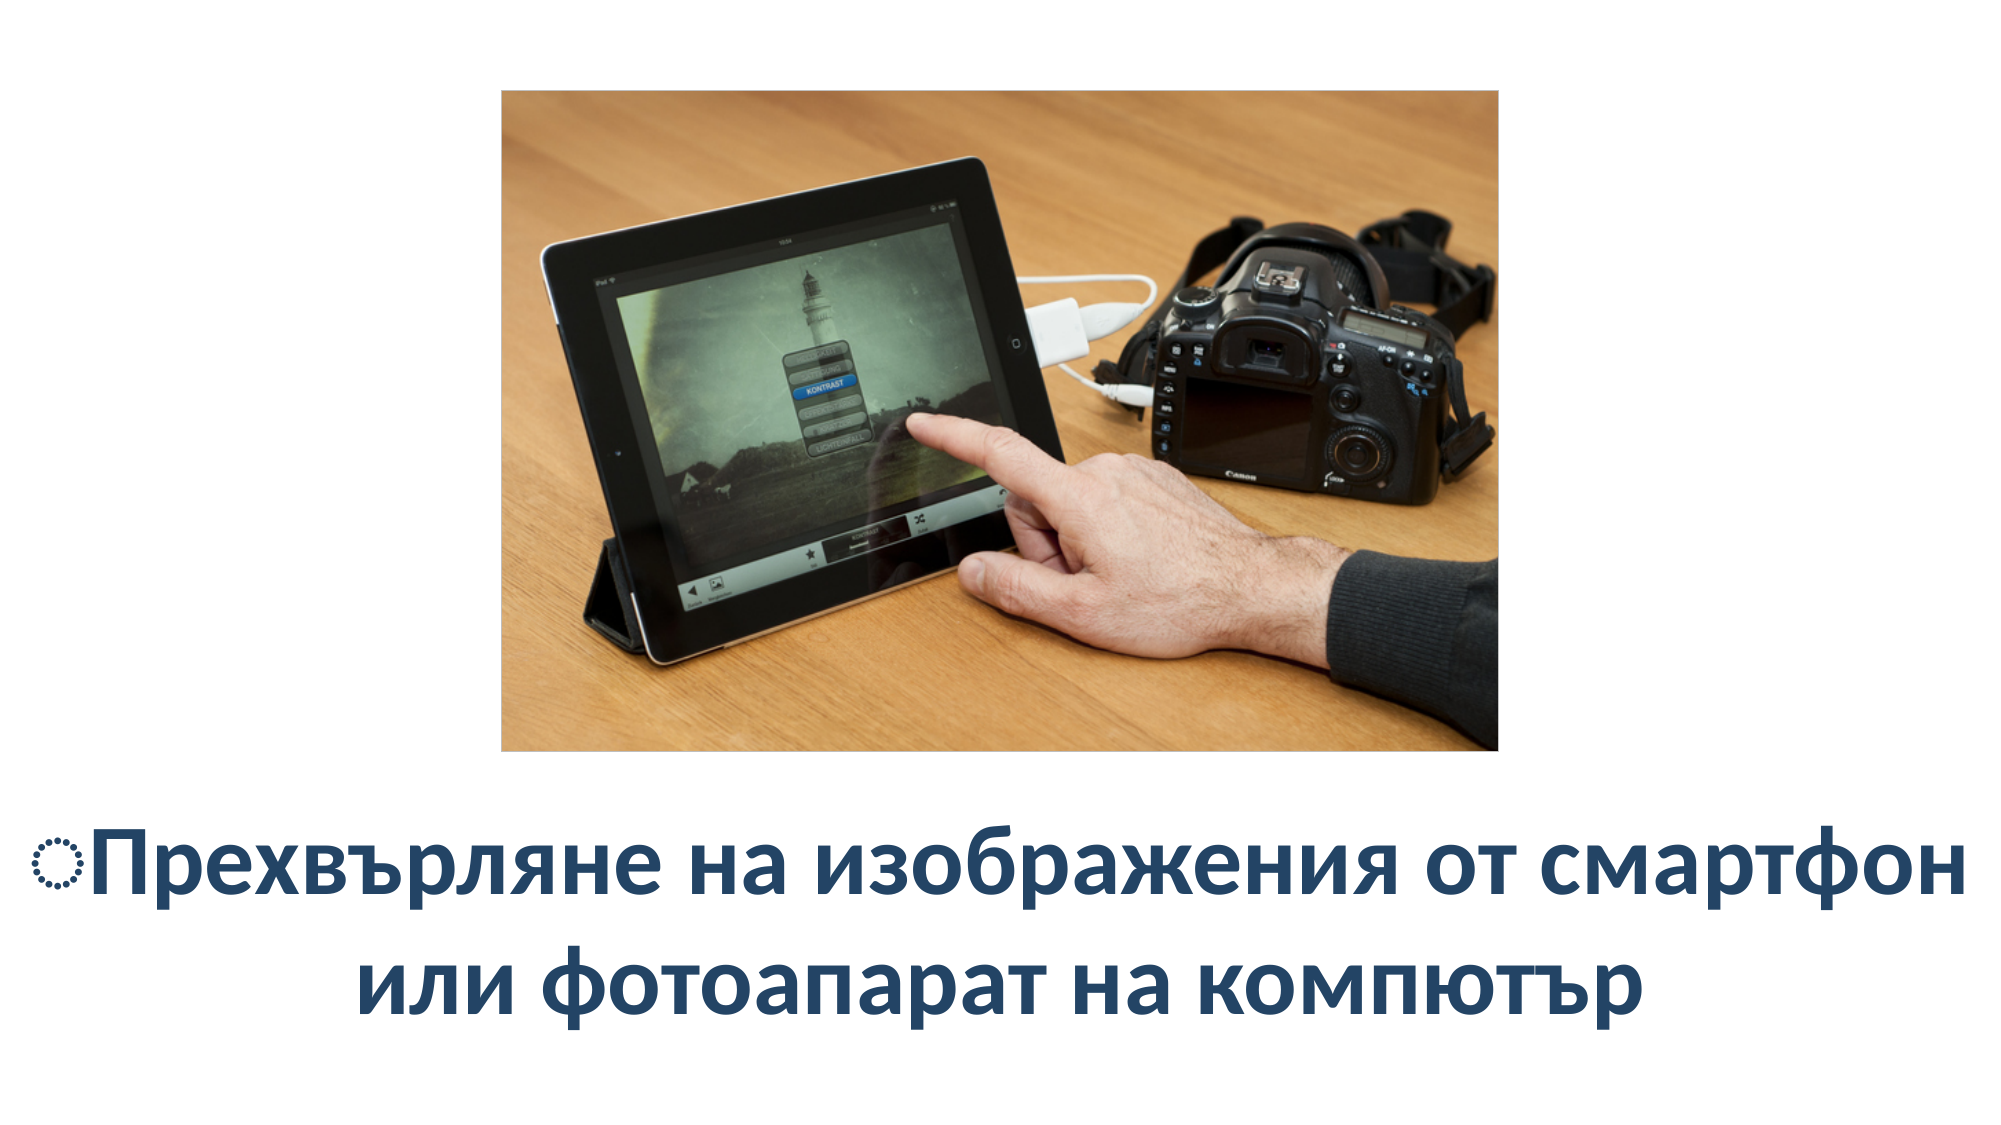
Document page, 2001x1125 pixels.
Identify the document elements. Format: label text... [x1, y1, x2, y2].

picture [501, 89, 1499, 752]
title ͏Прехвърляне на изображения от смартфон или фотоапарат на компютър [0, 771, 2000, 1058]
